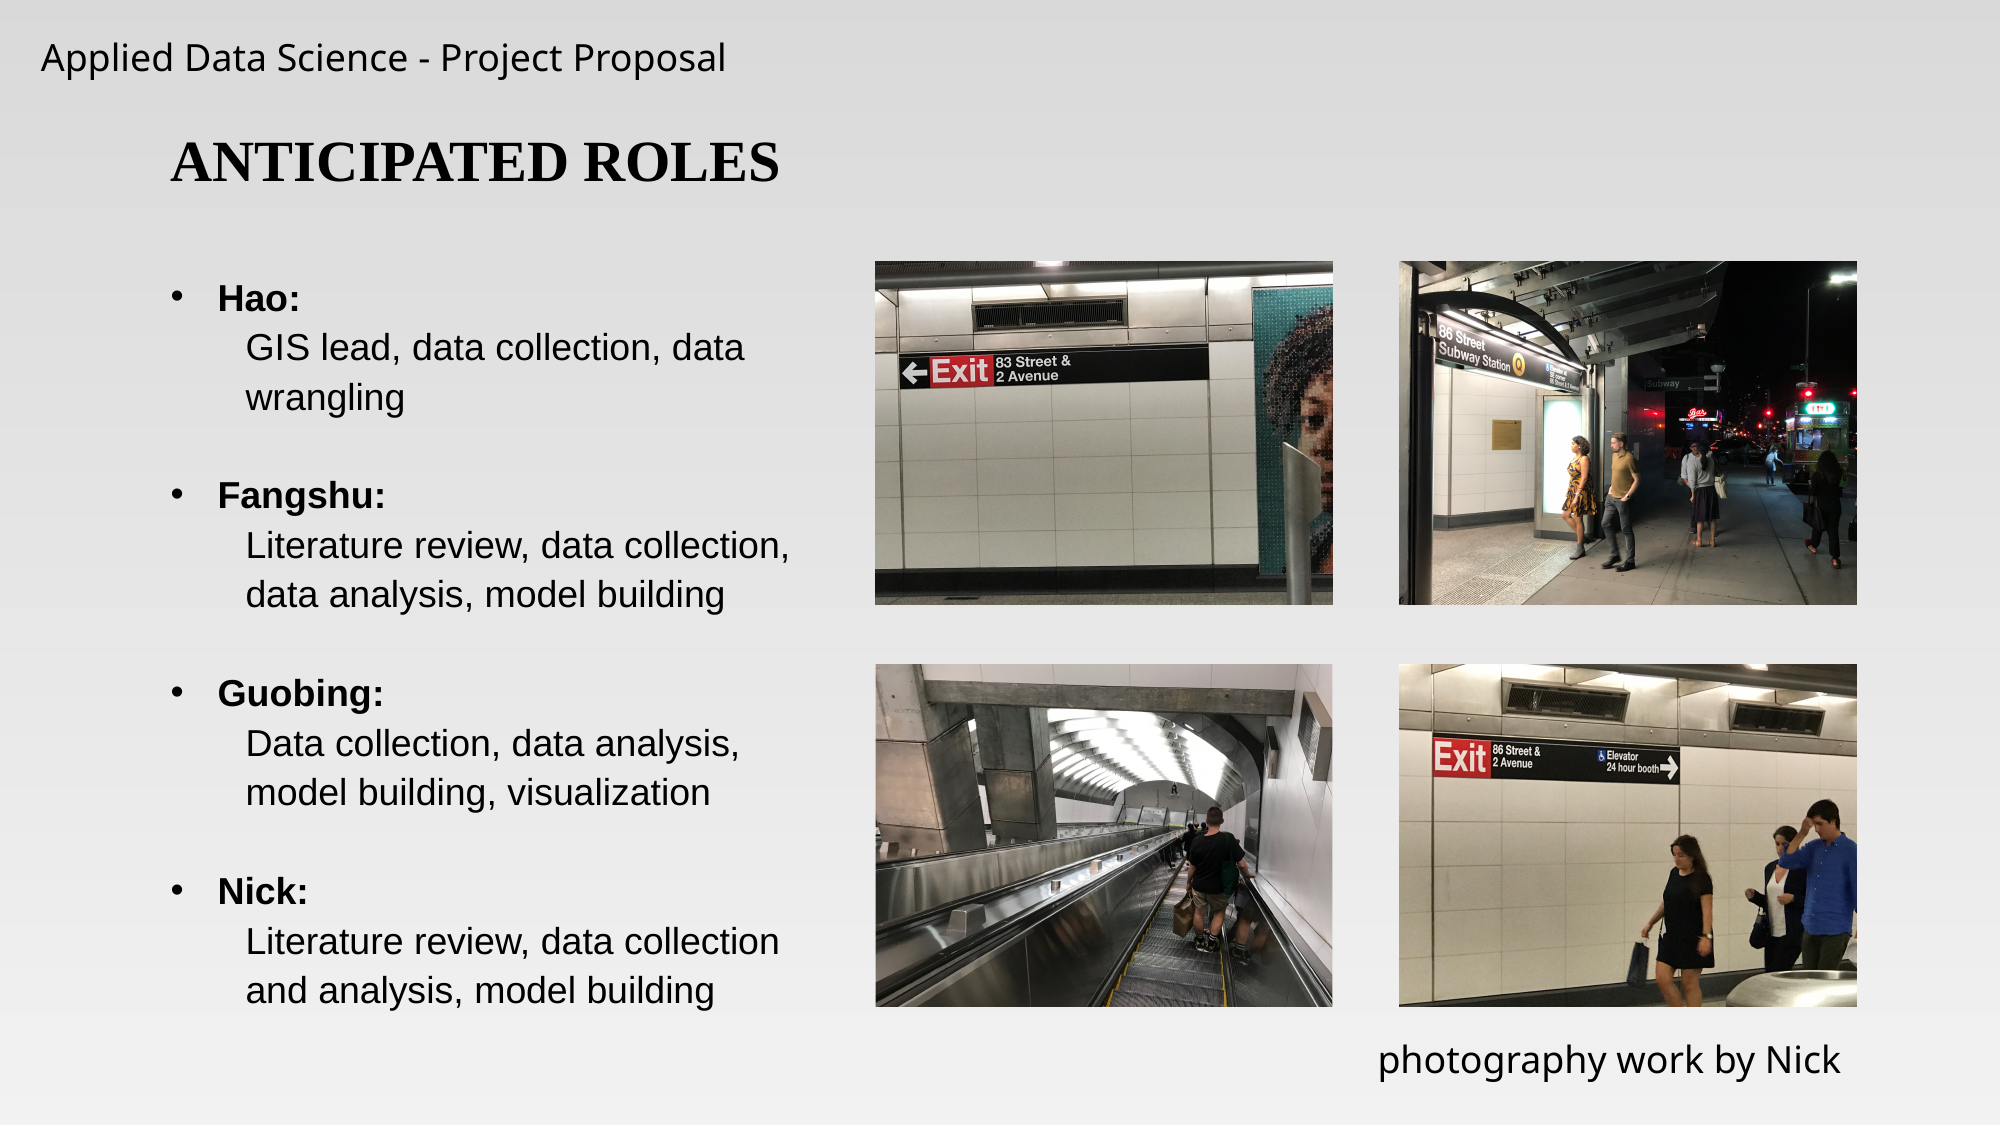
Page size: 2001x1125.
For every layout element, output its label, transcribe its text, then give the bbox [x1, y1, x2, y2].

text_box photography work by Nick [1332, 1029, 1857, 1089]
picture [875, 261, 1333, 605]
text_box Applied Data Science - Project Proposal [26, 26, 1007, 131]
picture [875, 664, 1333, 1007]
text_box ANTICIPATED ROLES [155, 115, 967, 201]
text_box Hao: GIS lead, data collection, data wrangling Fangshu: Literature review, data collection, data analysis, model building Guobing: Data collection, data analysis, model building, visualization Nick: Literature review, data collection and analysis, model building [155, 261, 809, 1030]
picture [1399, 664, 1857, 1007]
picture [1399, 261, 1857, 605]
